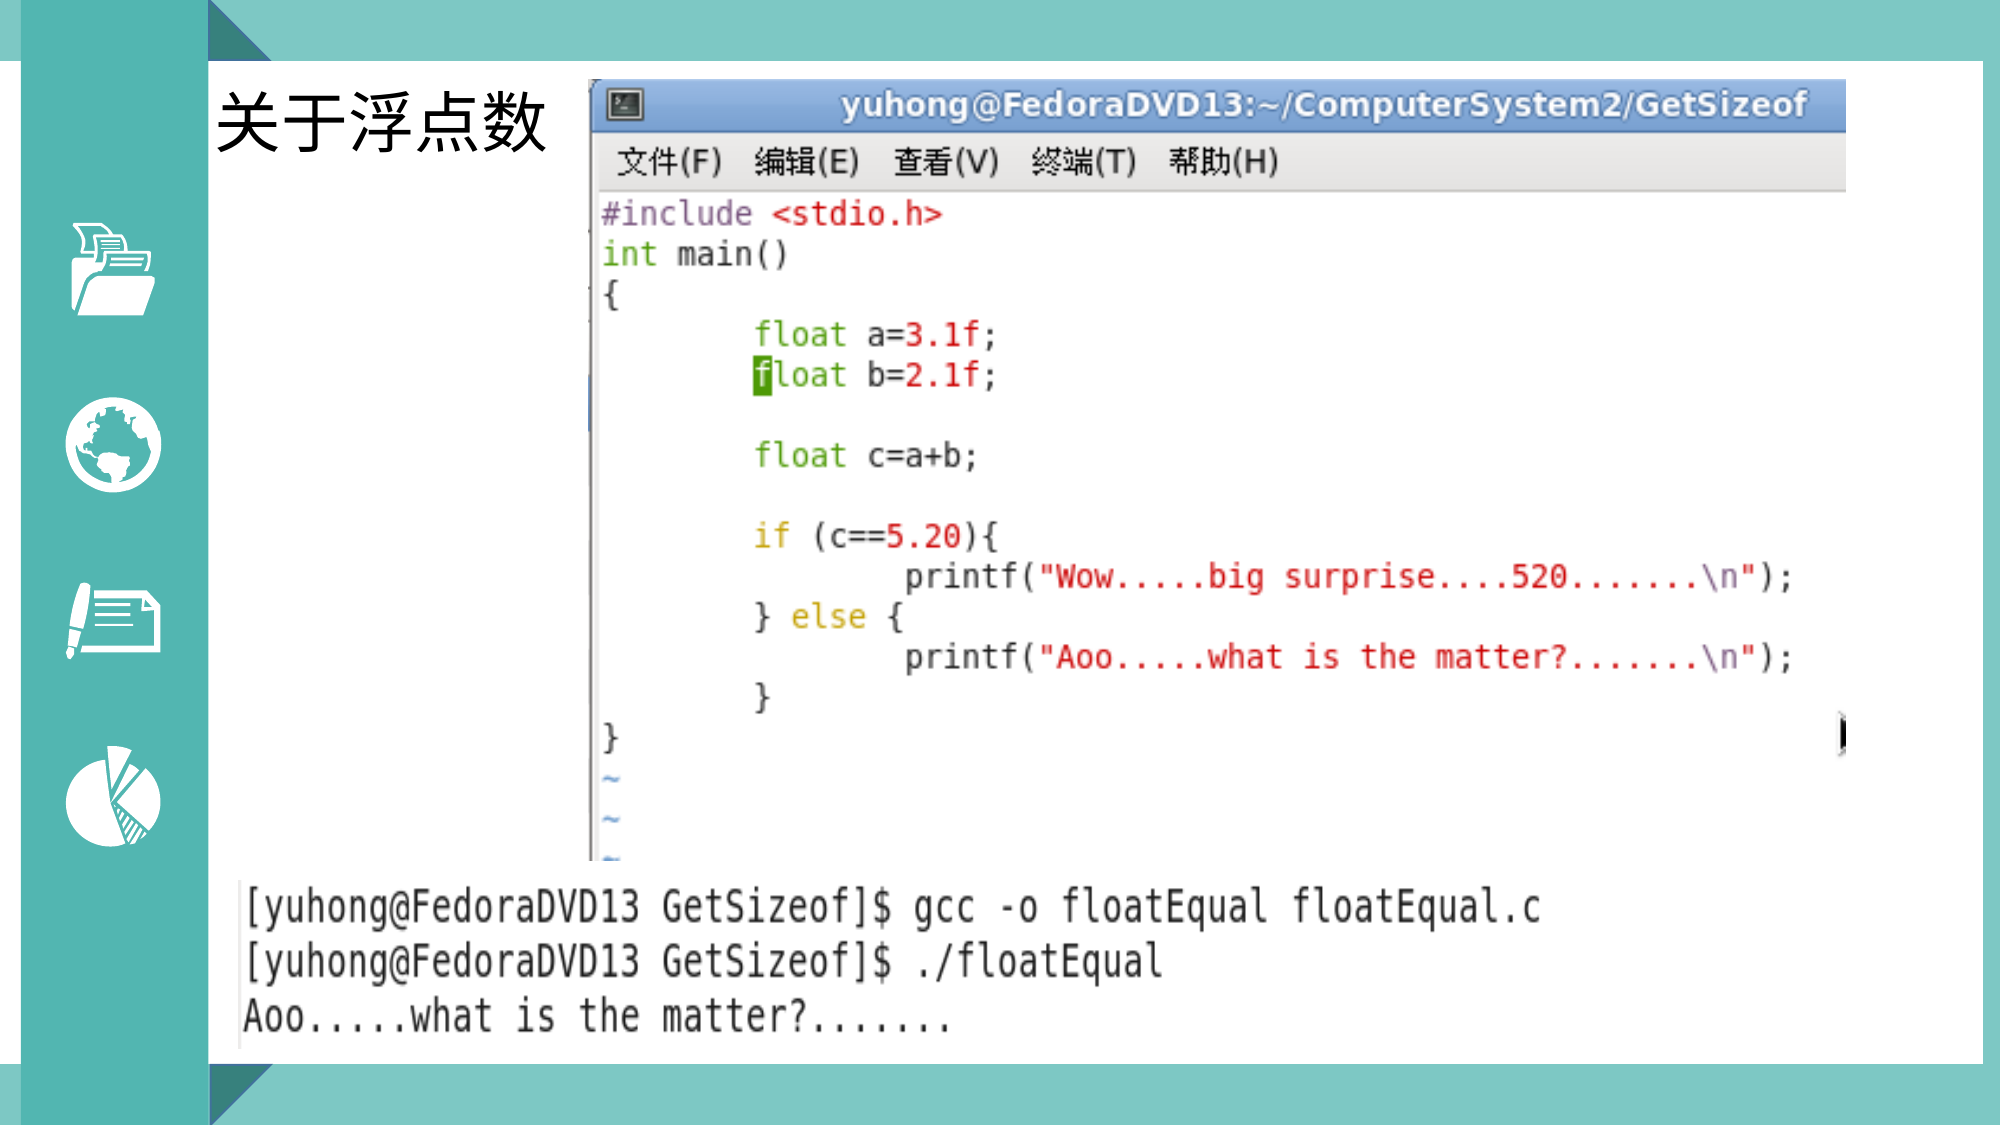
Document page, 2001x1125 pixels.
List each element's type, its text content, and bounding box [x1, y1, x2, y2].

picture [238, 880, 1562, 1049]
picture [588, 78, 1847, 861]
title 关于浮点数 [199, 64, 1925, 187]
